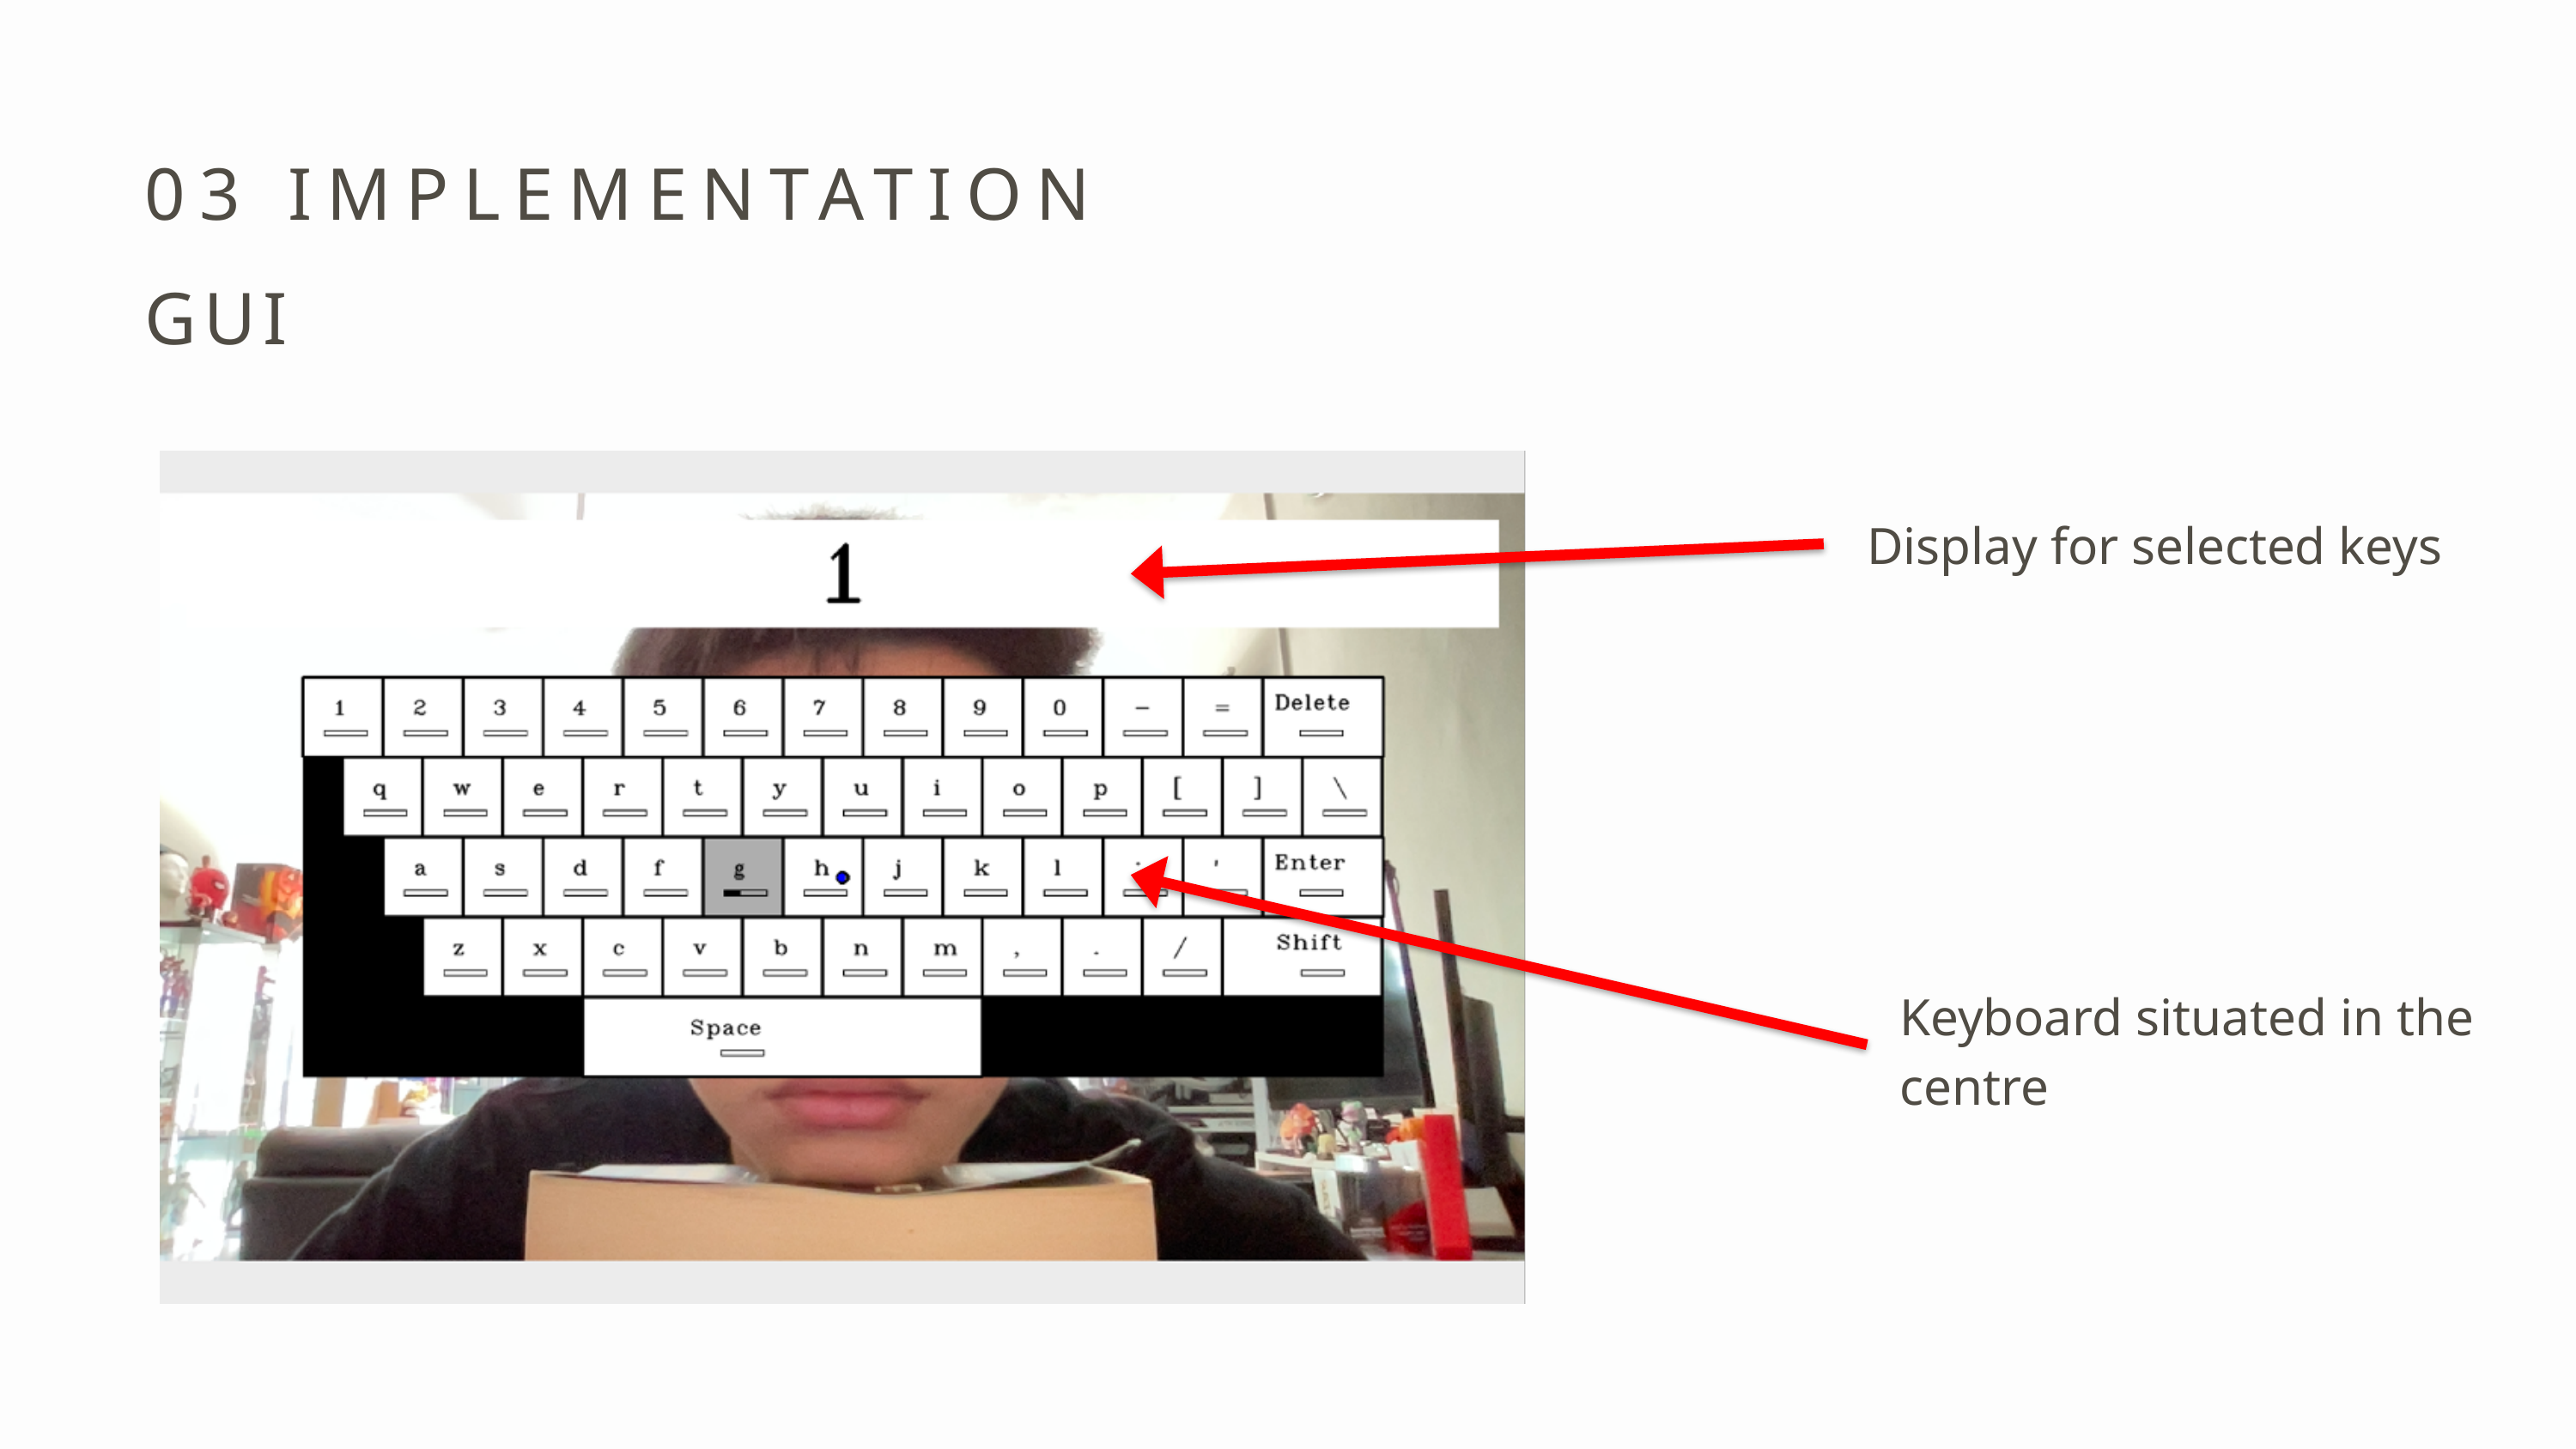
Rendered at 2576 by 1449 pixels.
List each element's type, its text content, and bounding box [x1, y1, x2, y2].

text_box Display for selected keys [1867, 504, 2517, 575]
picture [160, 451, 1528, 1304]
text_box Keyboard situated in the centre [1899, 975, 2549, 1116]
text_box 03 IMPLEMENTATION [144, 134, 1527, 234]
text_box [1532, 541, 1824, 560]
text_box [1532, 964, 1868, 1047]
text_box GUI [144, 258, 2432, 359]
